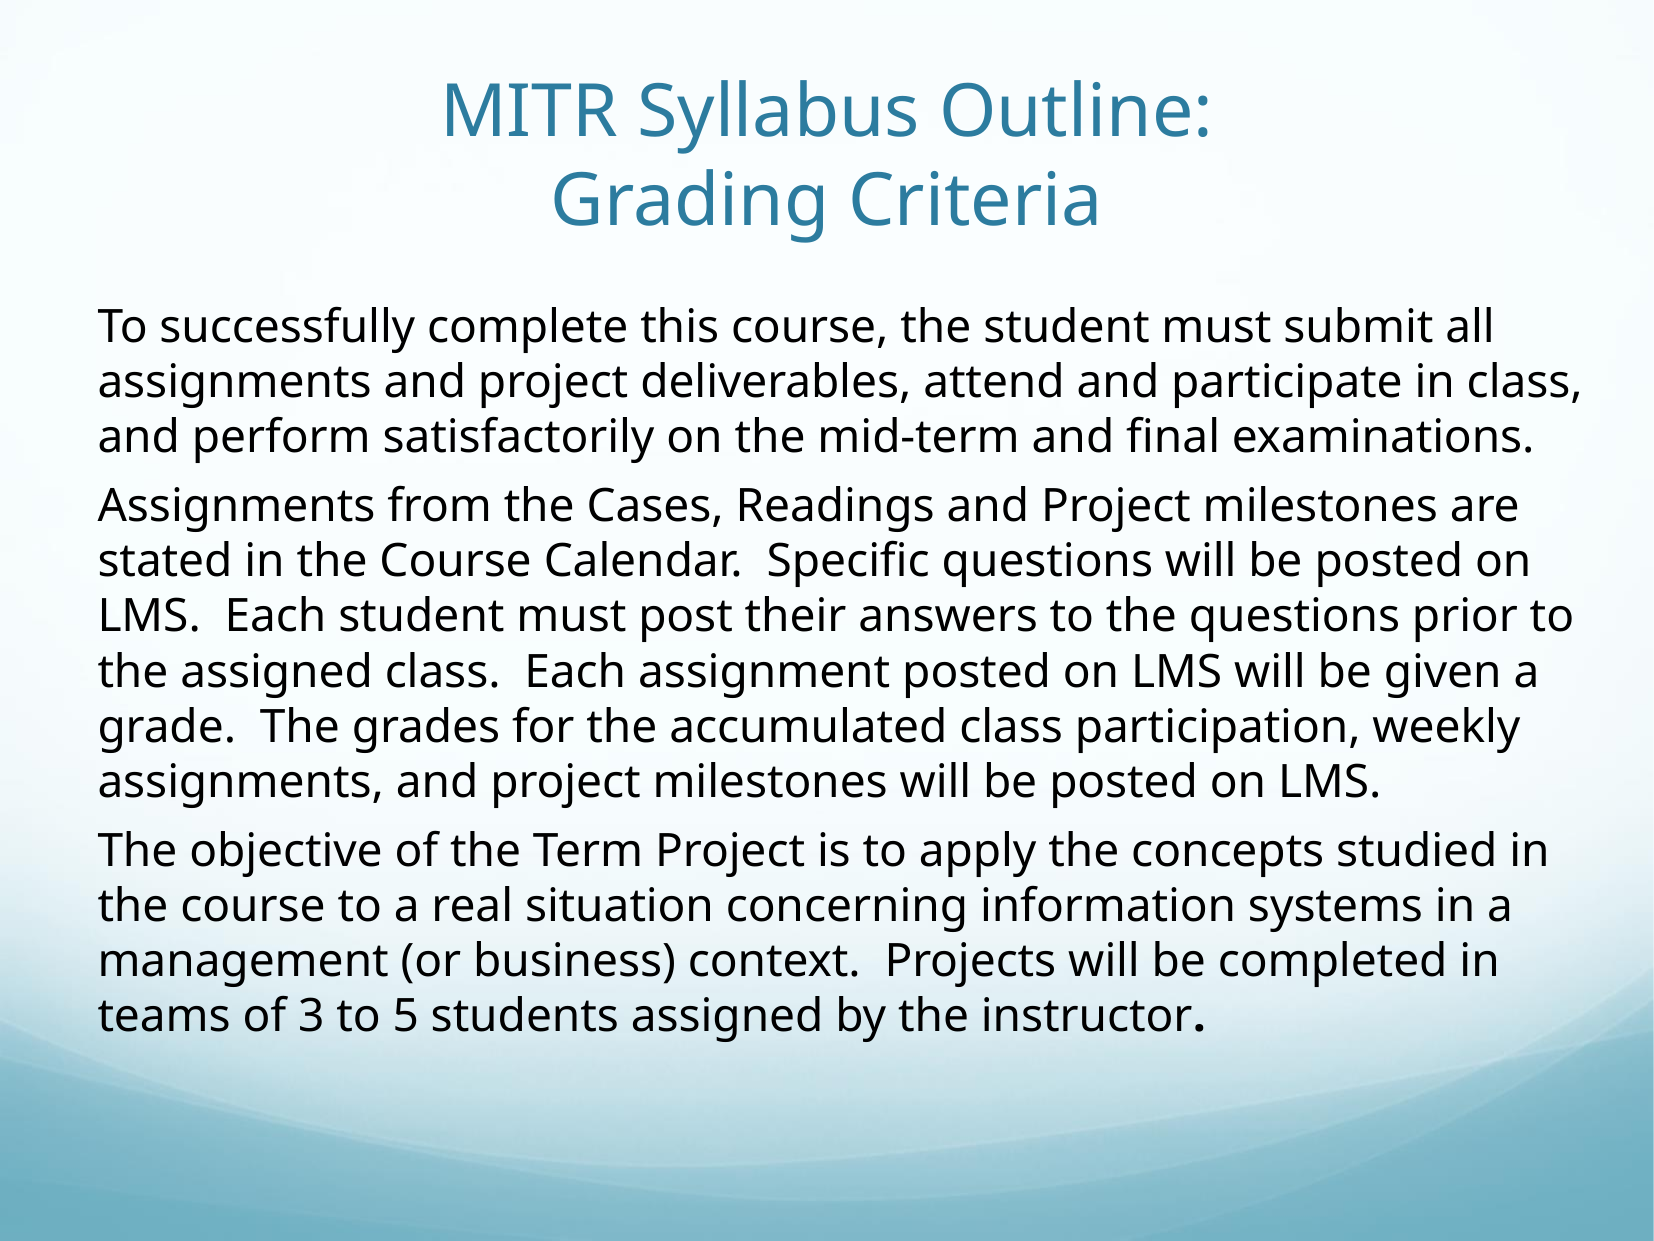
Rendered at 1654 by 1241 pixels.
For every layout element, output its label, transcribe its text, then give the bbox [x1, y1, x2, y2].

picture [0, 0, 1654, 1241]
text_box To successfully complete this course, the student must submit all assignments and project deliverables, attend and participate in class, and perform satisfactorily on the mid-term and final examinations. Assignments from the Cases, Readings and Project milestones are stated in the Course Calendar. Specific questions will be posted on LMS. Each student must post their answers to the questions prior to the assigned class. Each assignment posted on LMS will be given a grade. The grades for the accumulated class participation, weekly assignments, and project milestones will be posted on LMS. The objective of the Term Project is to apply the concepts studied in the course to a real situation concerning information systems in a management (or business) context. Projects will be completed in teams of 3 to 5 students assigned by the instructor. [82, 289, 1626, 1048]
title MITR Syllabus Outline: Grading Criteria [151, 41, 1503, 248]
